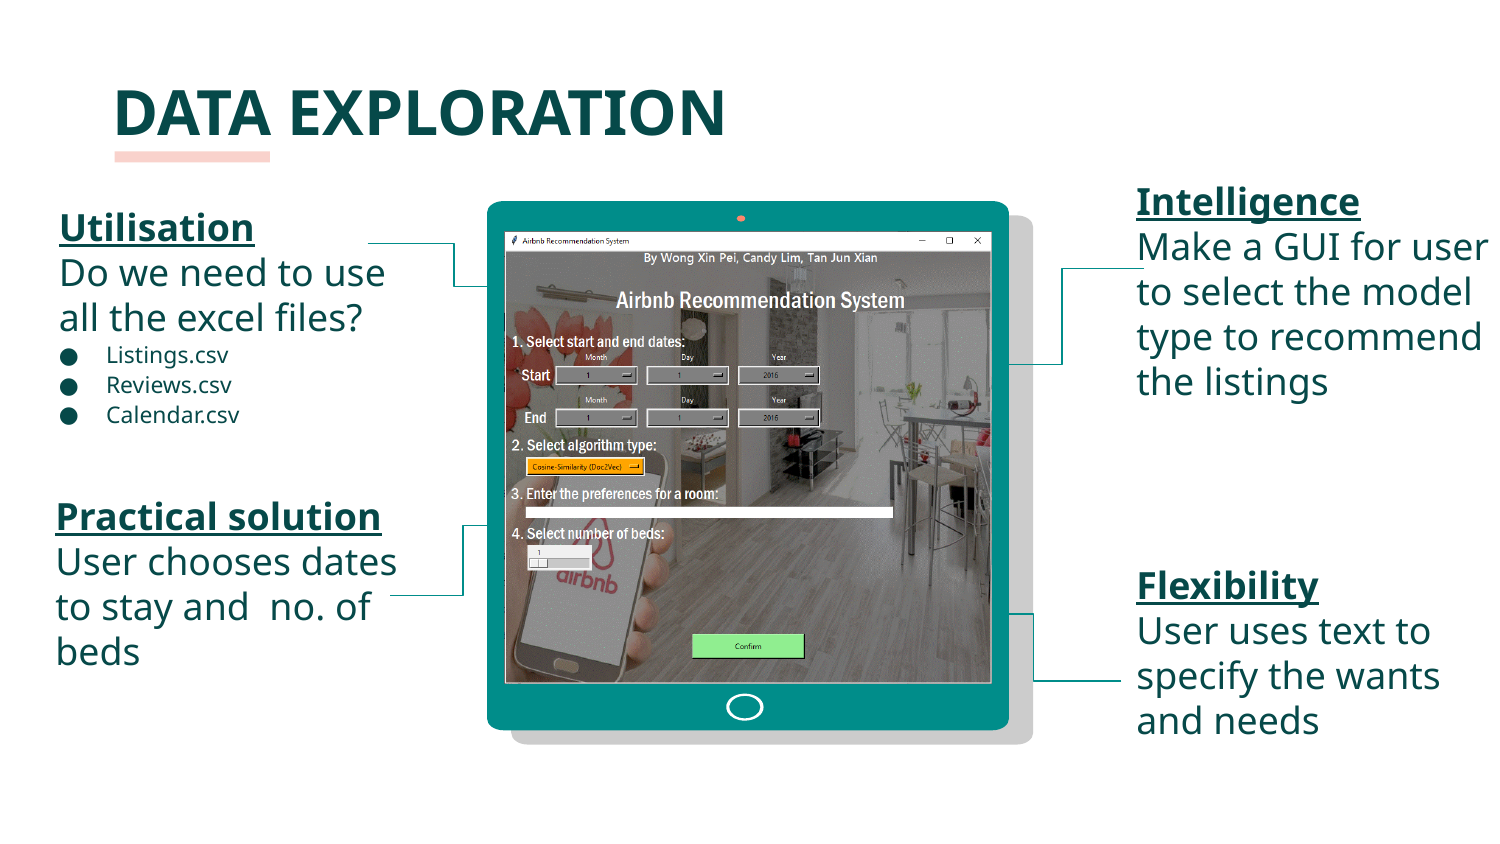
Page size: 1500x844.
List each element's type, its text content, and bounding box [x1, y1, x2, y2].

text_box Flexibility User uses text to specify the wants and needs [1121, 546, 1500, 745]
text_box Utilisation Do we need to use all the excel files? Listings.csv Reviews.csv Calendar.csv [44, 189, 437, 338]
title DATA EXPLORATION [97, 58, 1496, 153]
text_box [114, 151, 270, 163]
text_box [997, 268, 1145, 365]
picture [504, 231, 992, 684]
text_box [486, 295, 498, 523]
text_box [486, 604, 1034, 745]
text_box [997, 374, 1034, 612]
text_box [486, 200, 1034, 267]
text_box Practical solution User chooses dates to stay and no. of beds [40, 477, 433, 626]
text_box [390, 525, 498, 596]
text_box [367, 243, 498, 287]
text_box Intelligence Make a GUI for user to select the model type to recommend the listings [1121, 162, 1500, 422]
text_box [997, 613, 1122, 682]
